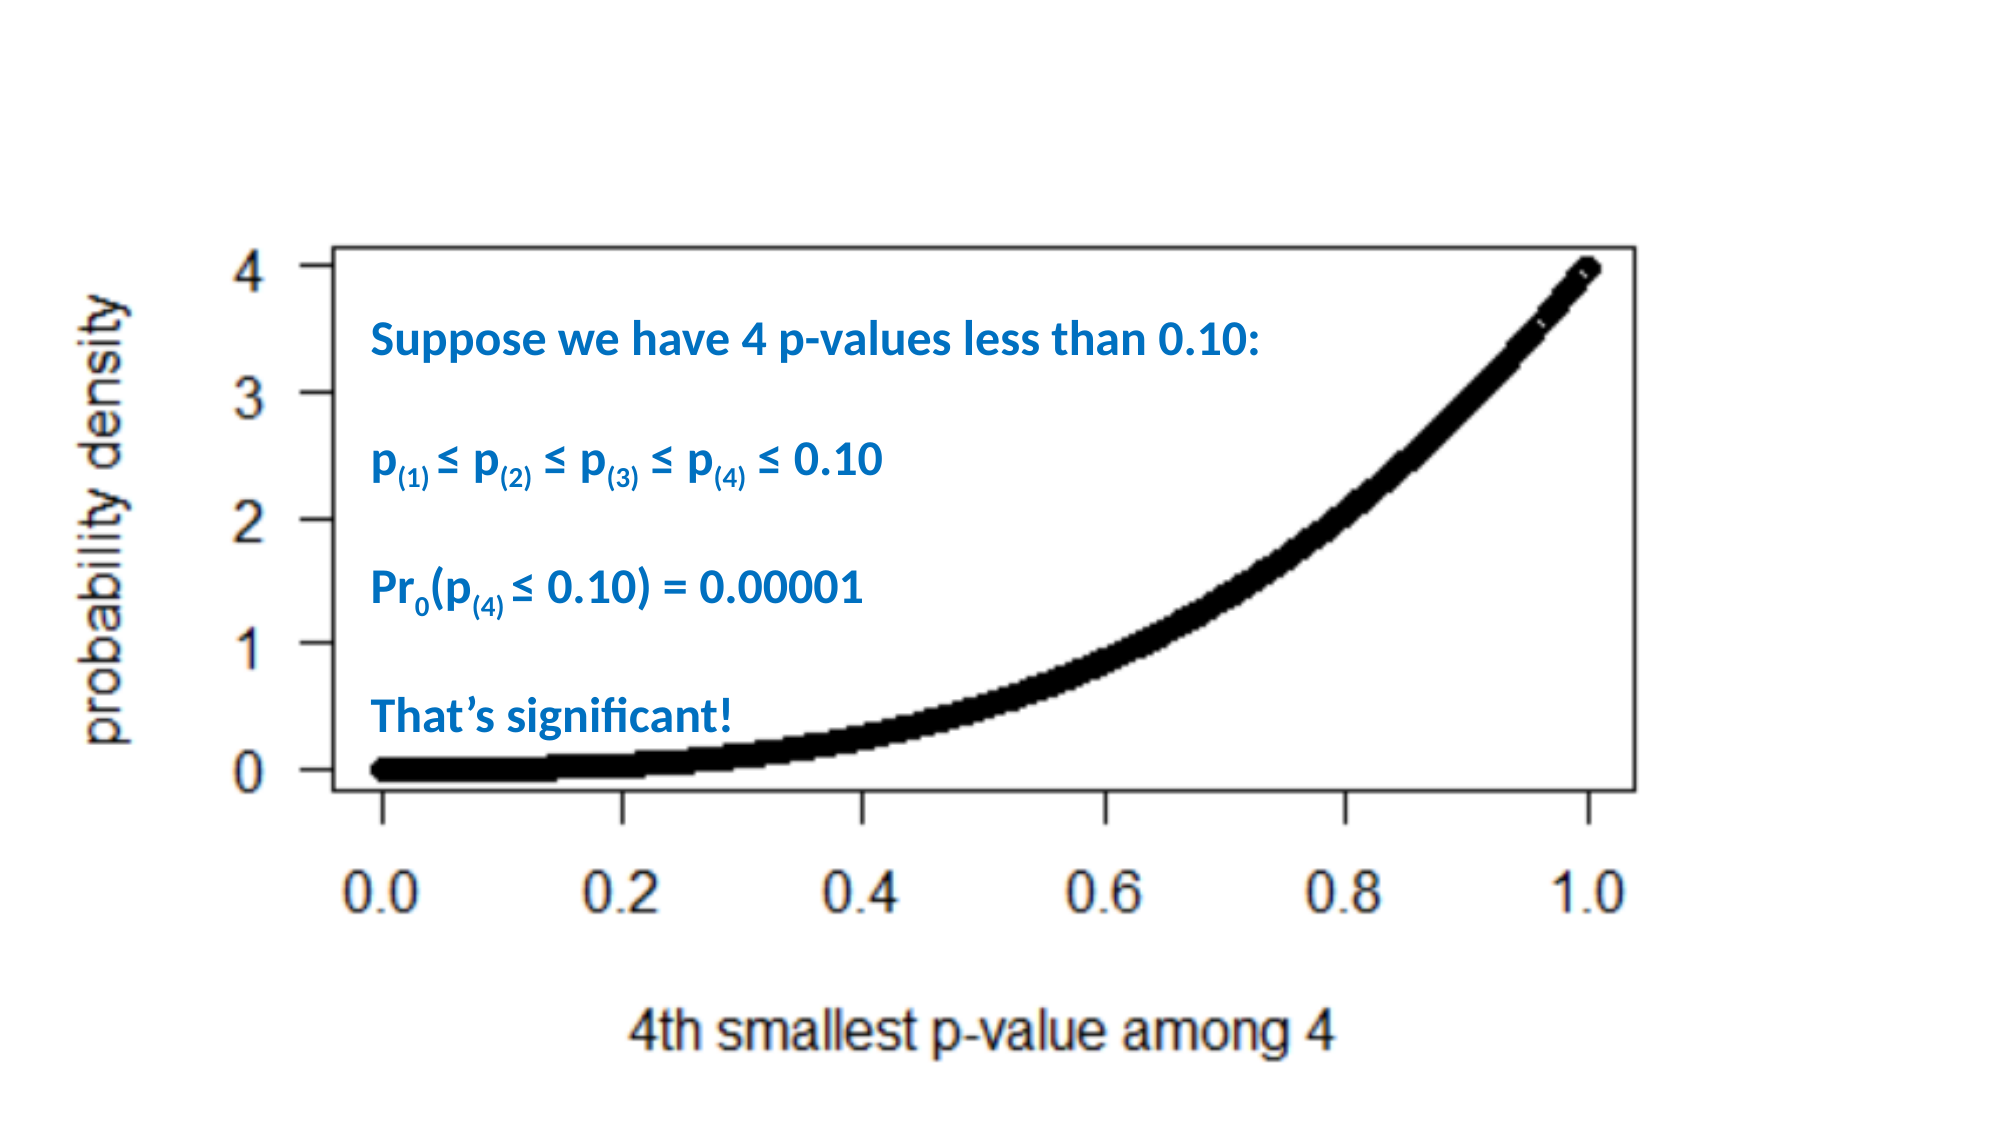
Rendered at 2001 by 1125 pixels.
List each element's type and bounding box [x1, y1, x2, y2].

picture [57, 0, 1778, 1125]
